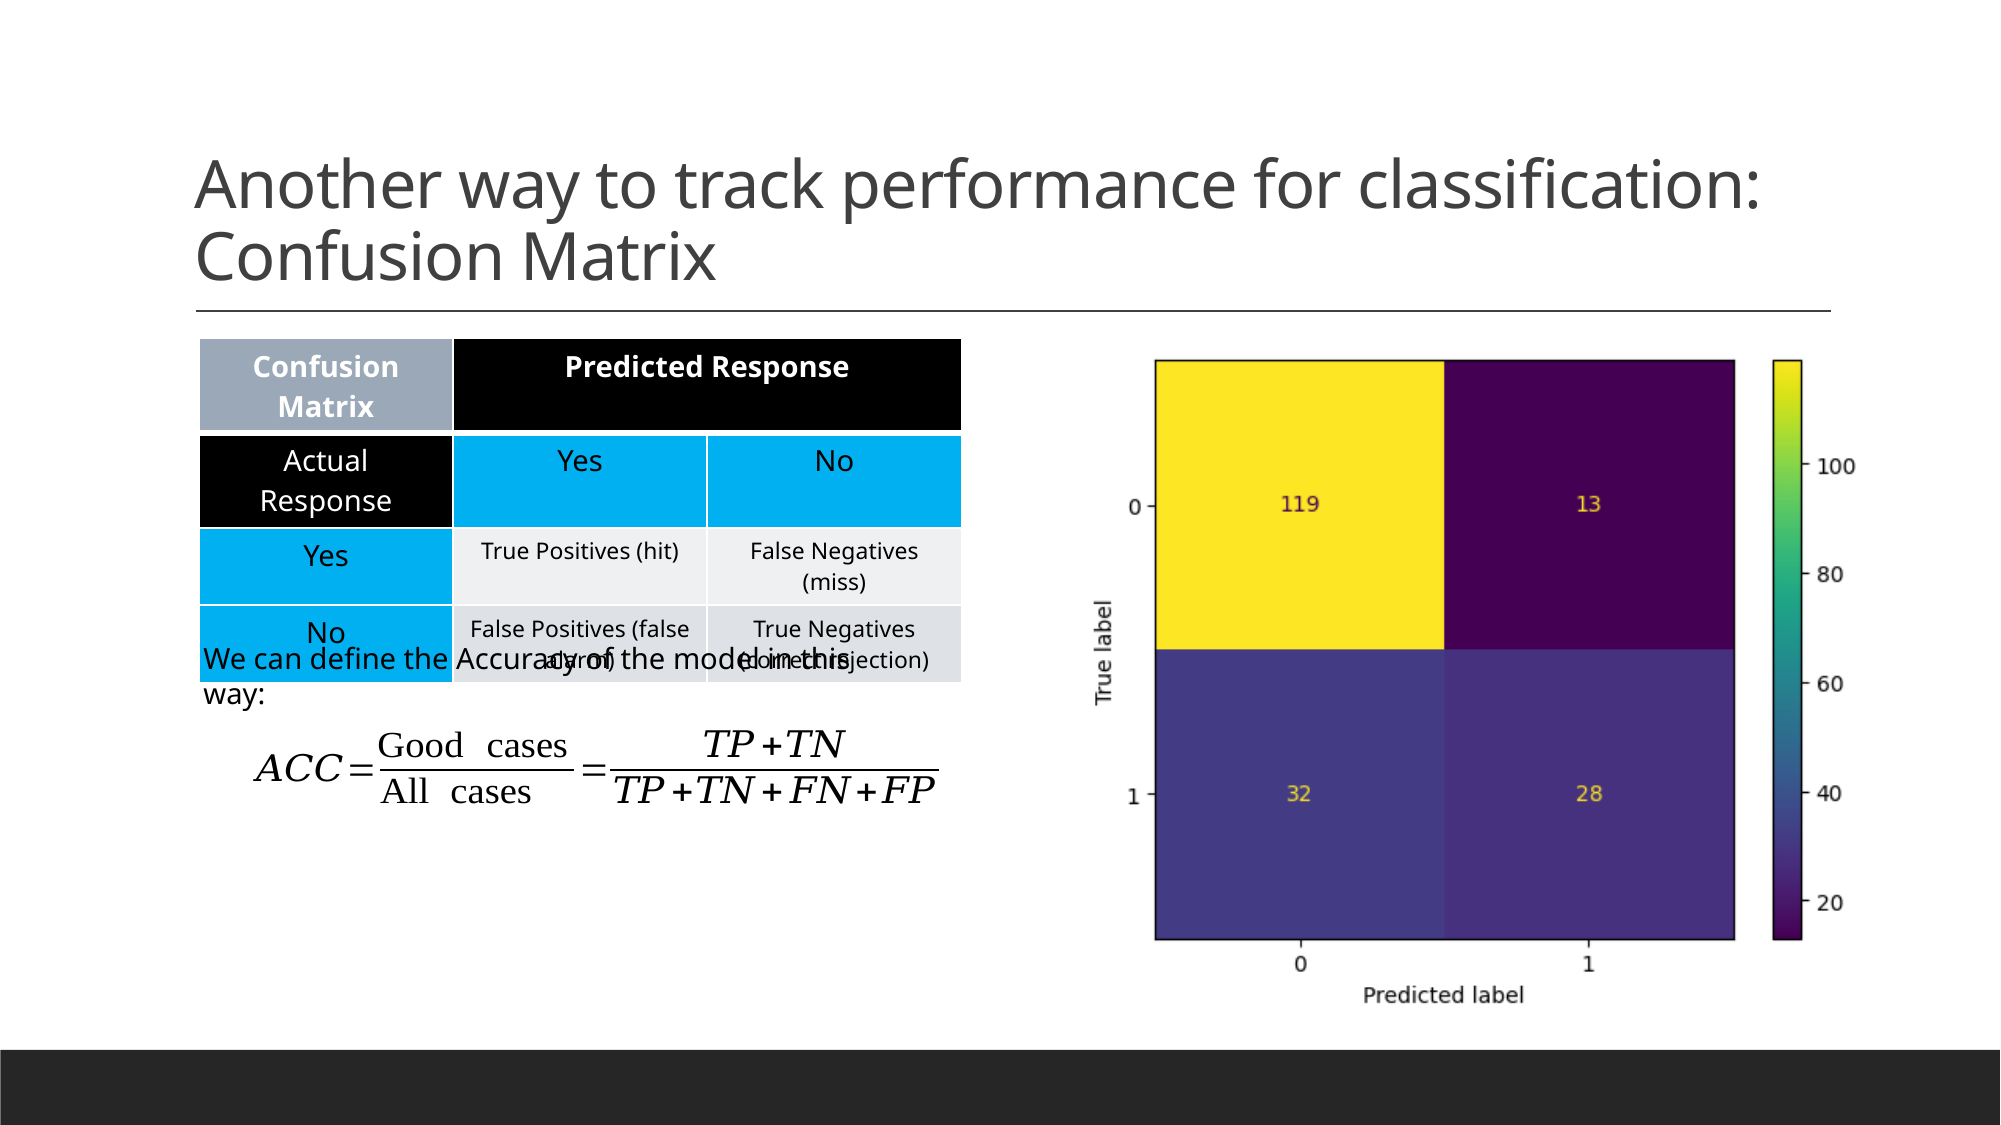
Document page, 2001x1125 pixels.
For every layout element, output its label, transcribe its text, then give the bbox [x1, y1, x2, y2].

text_box We can define the Accuracy of the model in this way: [188, 633, 933, 718]
table_header Predicted Response [454, 339, 961, 430]
table_cell False Positives (false alarm) [454, 606, 706, 633]
table_cell No [708, 436, 961, 527]
table_cell Actual Response [200, 436, 452, 527]
table_cell True Positives (hit) [454, 529, 706, 604]
table_cell Yes [454, 436, 706, 527]
picture [1079, 345, 1874, 1022]
table_cell Yes [200, 529, 452, 604]
table_header Confusion Matrix [200, 339, 452, 430]
table_cell True Negatives (correct rejection) [708, 606, 961, 682]
table_cell No [200, 606, 452, 633]
table_cell False Negatives (miss) [708, 529, 961, 604]
text_box Another way to track performance for classification: Confusion Matrix [179, 63, 1830, 302]
